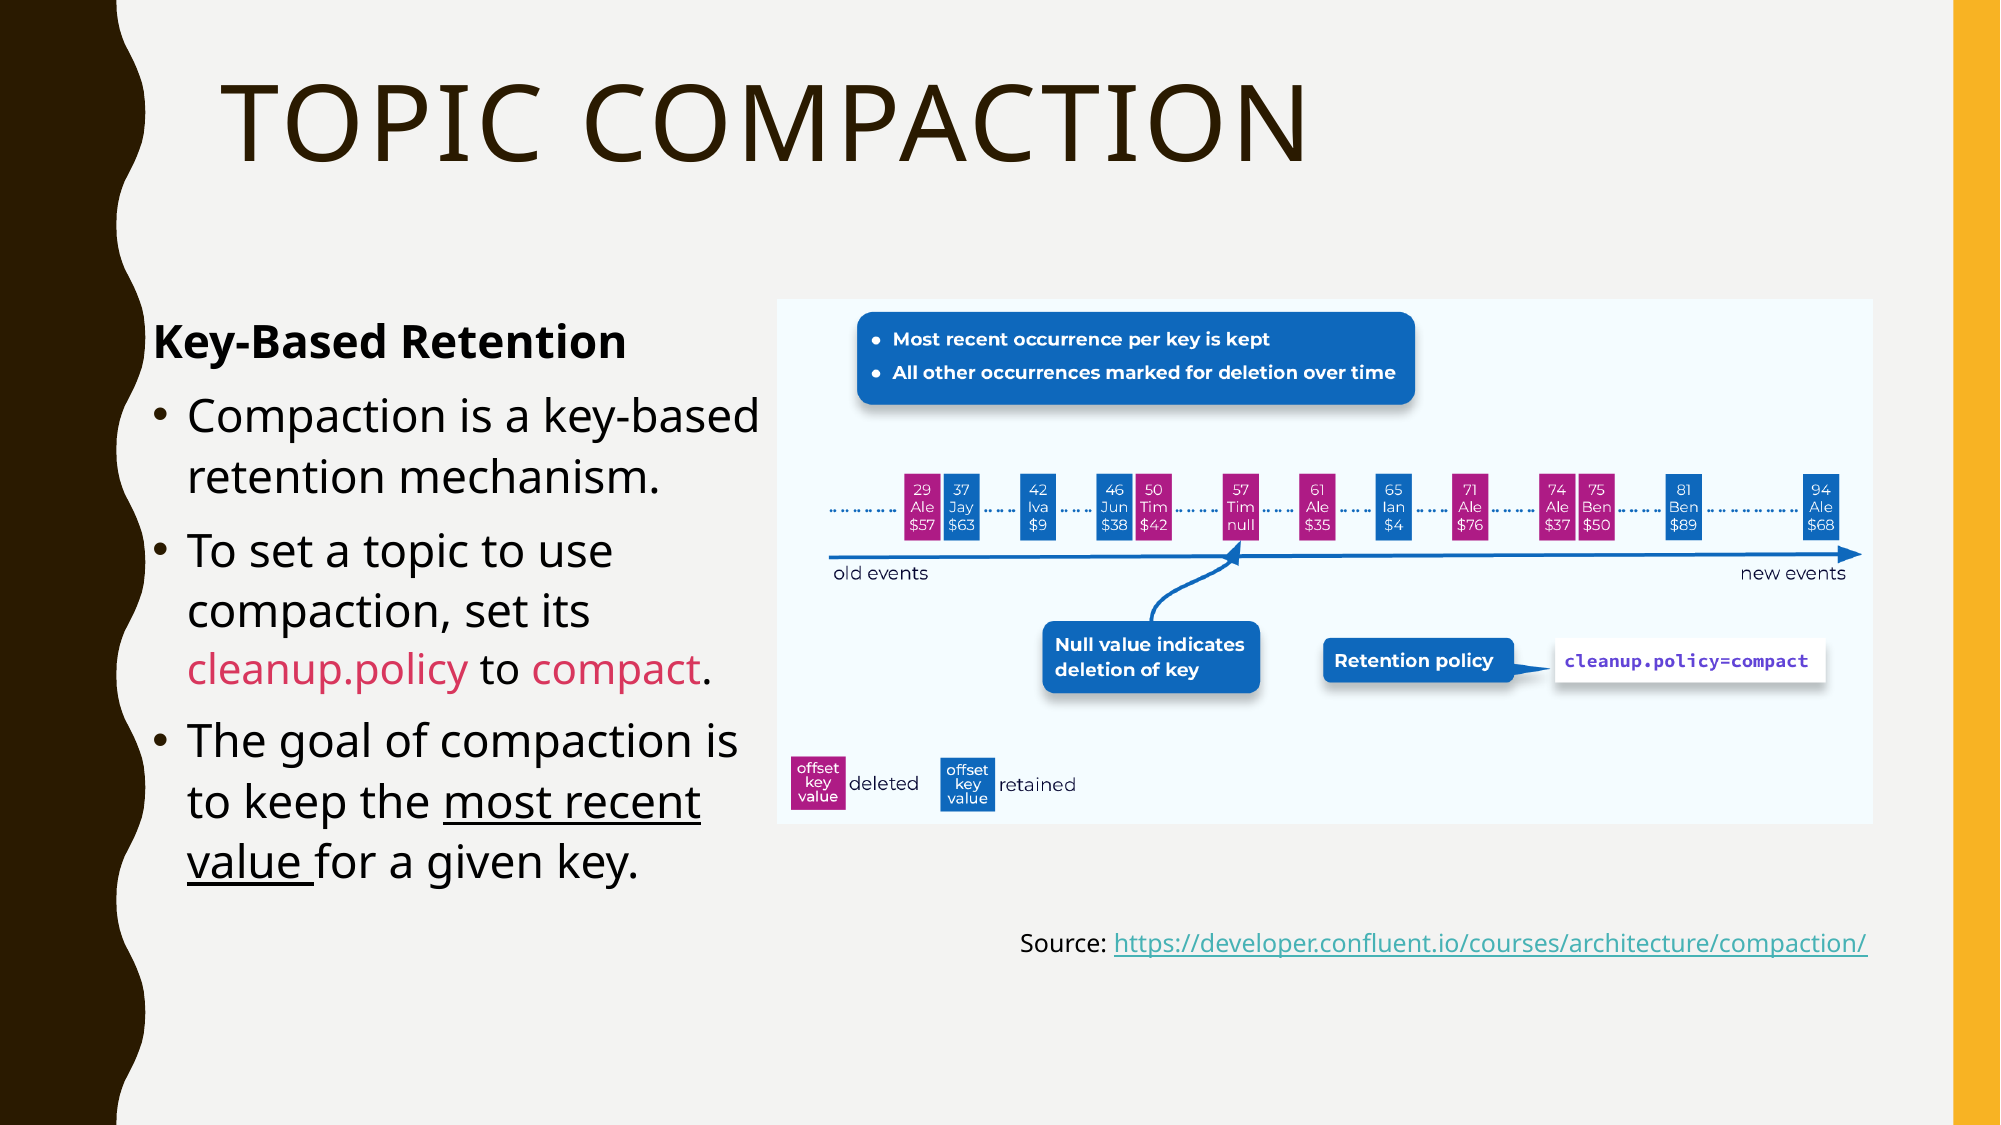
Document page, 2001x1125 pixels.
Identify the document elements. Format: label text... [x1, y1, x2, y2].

text_box Source: https://developer.confluent.io/courses/architecture/compaction/ [944, 920, 1890, 967]
list Key-Based Retention Compaction is a key-based retention mechanism. To set a topic to use compaction, set its cleanup.policy to compact. The goal of compaction is to keep the most recent value for a given key. [137, 299, 777, 961]
title Topic Compaction [205, 62, 1875, 308]
picture [776, 299, 1873, 825]
